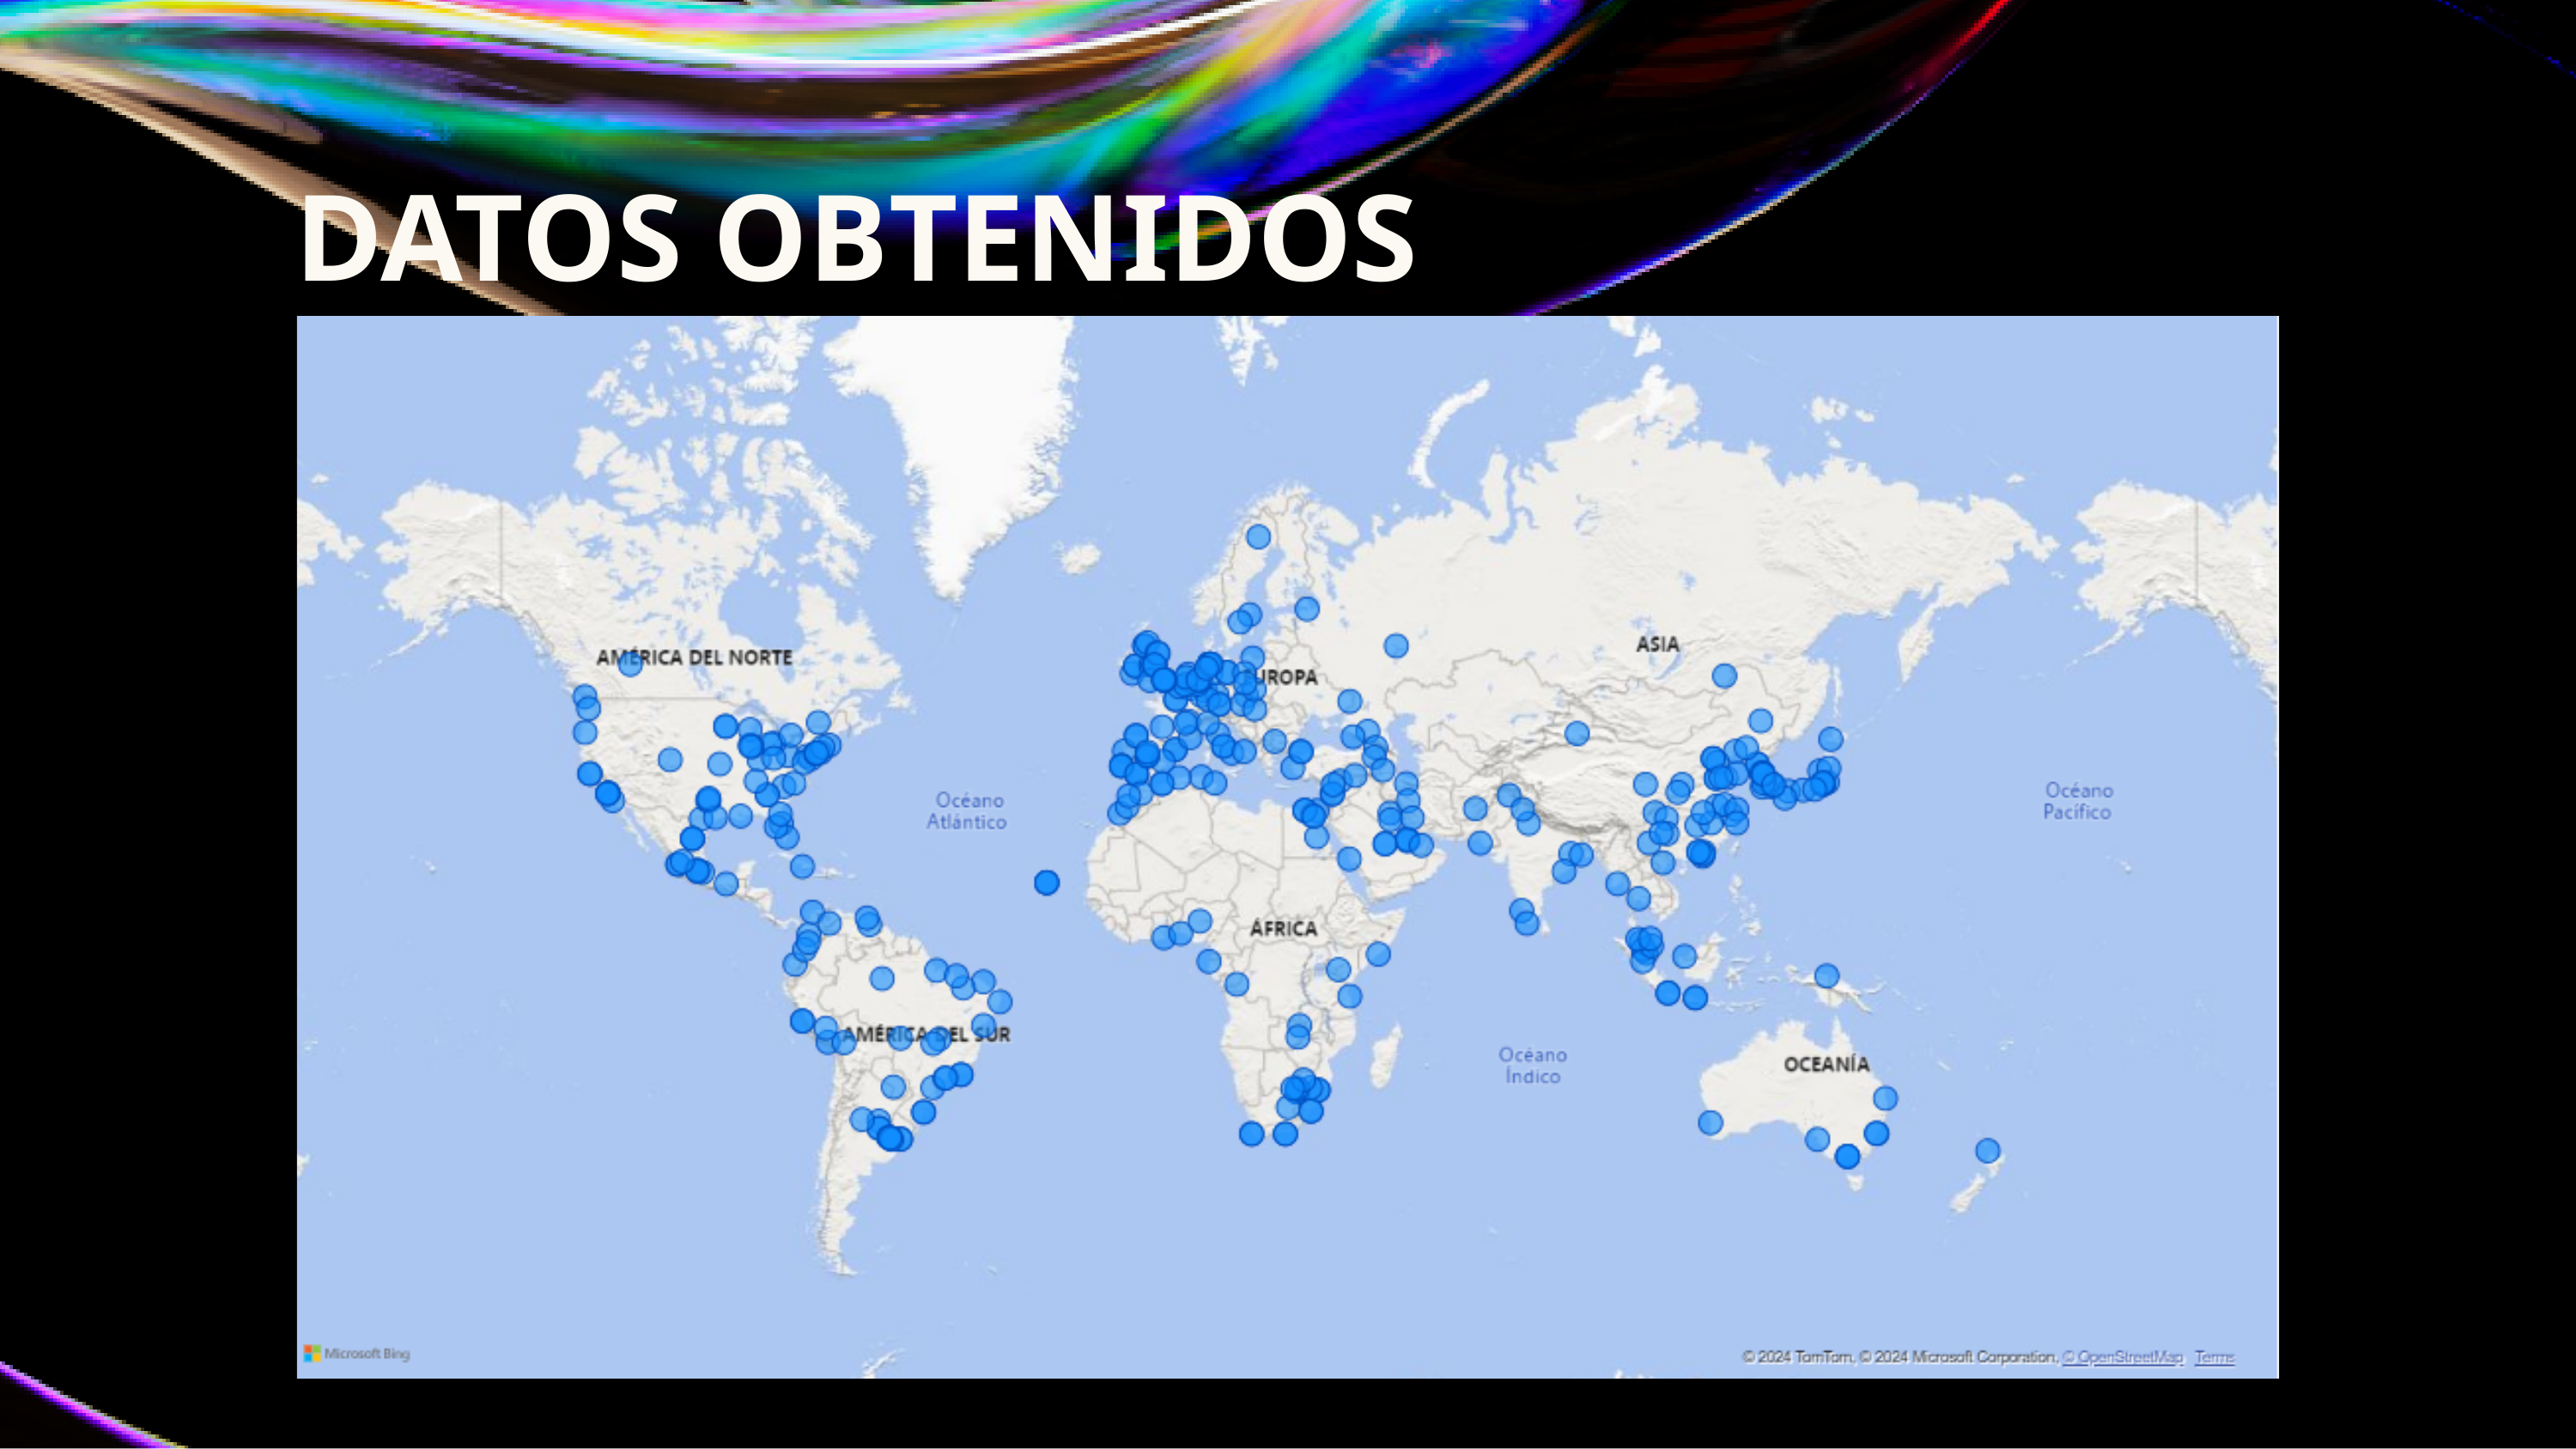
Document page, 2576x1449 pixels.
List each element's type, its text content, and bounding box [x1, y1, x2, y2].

text_box [0, 0, 2576, 1449]
text_box DATOS OBTENIDOS [263, 173, 1450, 305]
text_box [296, 316, 2280, 1379]
